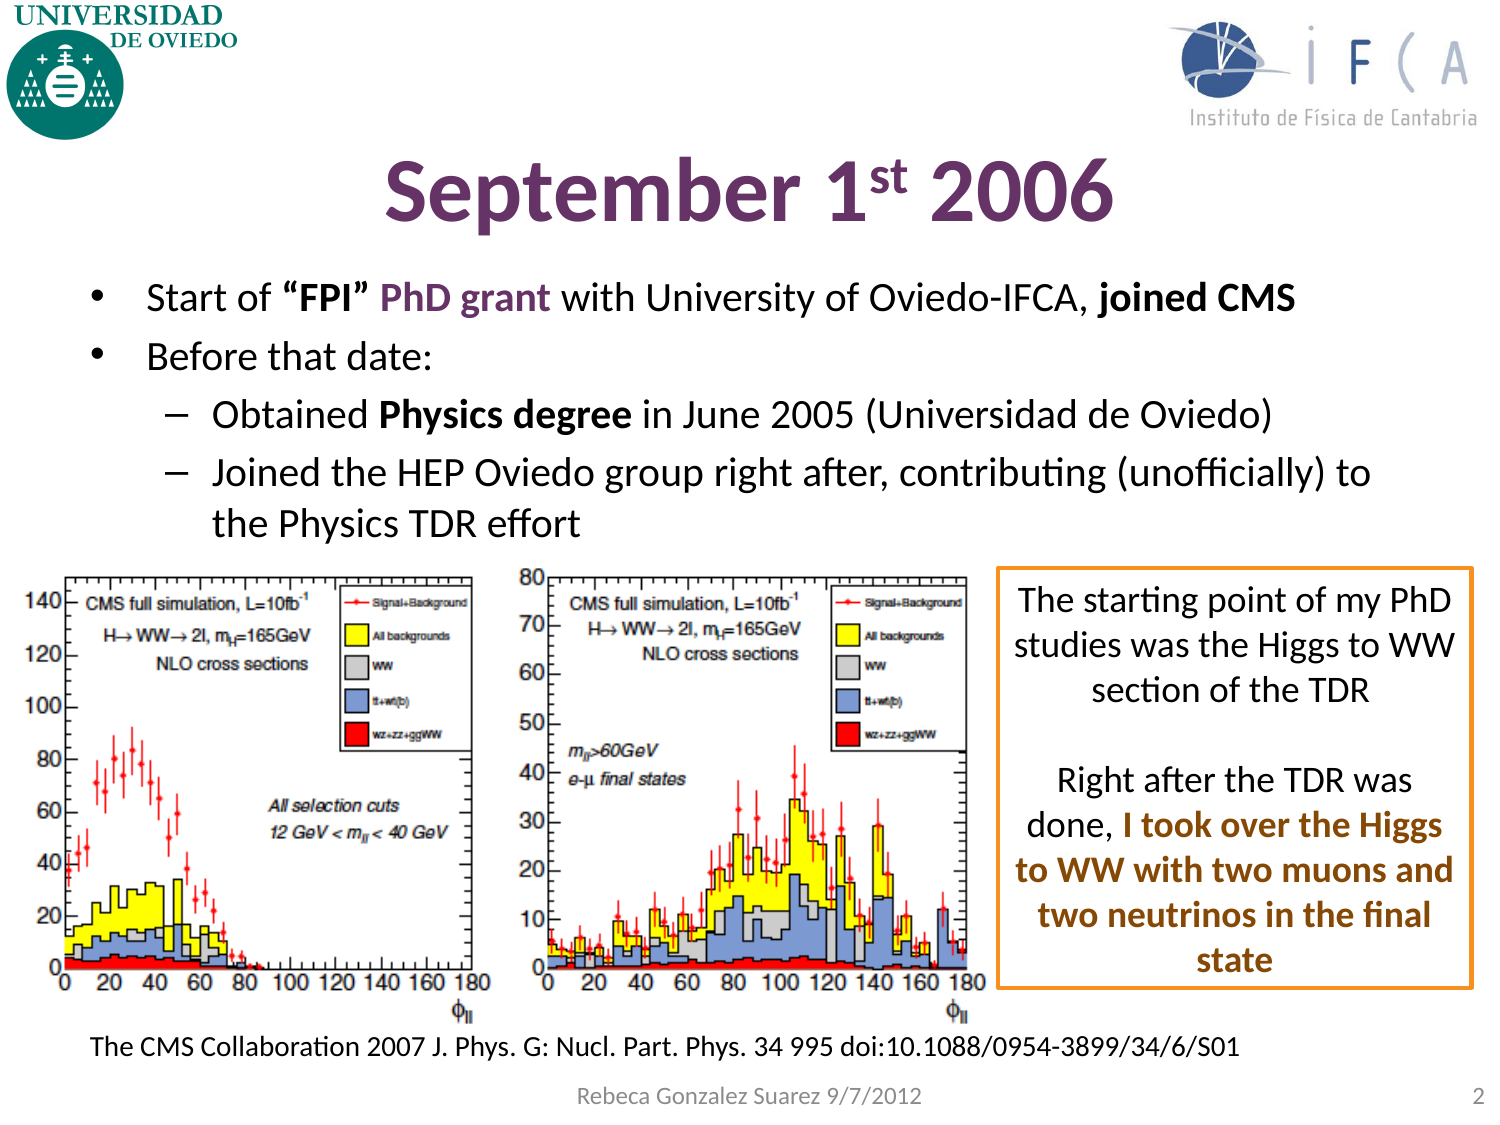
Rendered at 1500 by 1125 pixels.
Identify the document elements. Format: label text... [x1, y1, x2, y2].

picture [1159, 0, 1500, 143]
picture [0, 0, 242, 143]
title September 1st 2006 [75, 91, 1425, 262]
picture [5, 562, 1020, 1034]
list Start of “FPI” PhD grant with University of Oviedo-IFCA, joined CMS Before that date: Obtained Physics degree in June 2005 (Universidad de Oviedo) Joined the HEP Oviedo group right after, contributing (unofficially) to the Physics TDR effort [75, 262, 1425, 566]
text_box The CMS Collaboration 2007 J. Phys. G: Nucl. Part. Phys. 34 995 doi:10.1088/0954-3899/34/6/S01 [74, 1020, 1400, 1070]
text_box The starting point of my PhD studies was the Higgs to WW section of the TDR Right after the TDR was done, I took over the Higgs to WW with two muons and two neutrinos in the final state [1023, 566, 1474, 990]
slide_number 2 [1149, 1065, 1500, 1125]
footer Rebeca Gonzalez Suarez 9/7/2012 [512, 1065, 988, 1125]
